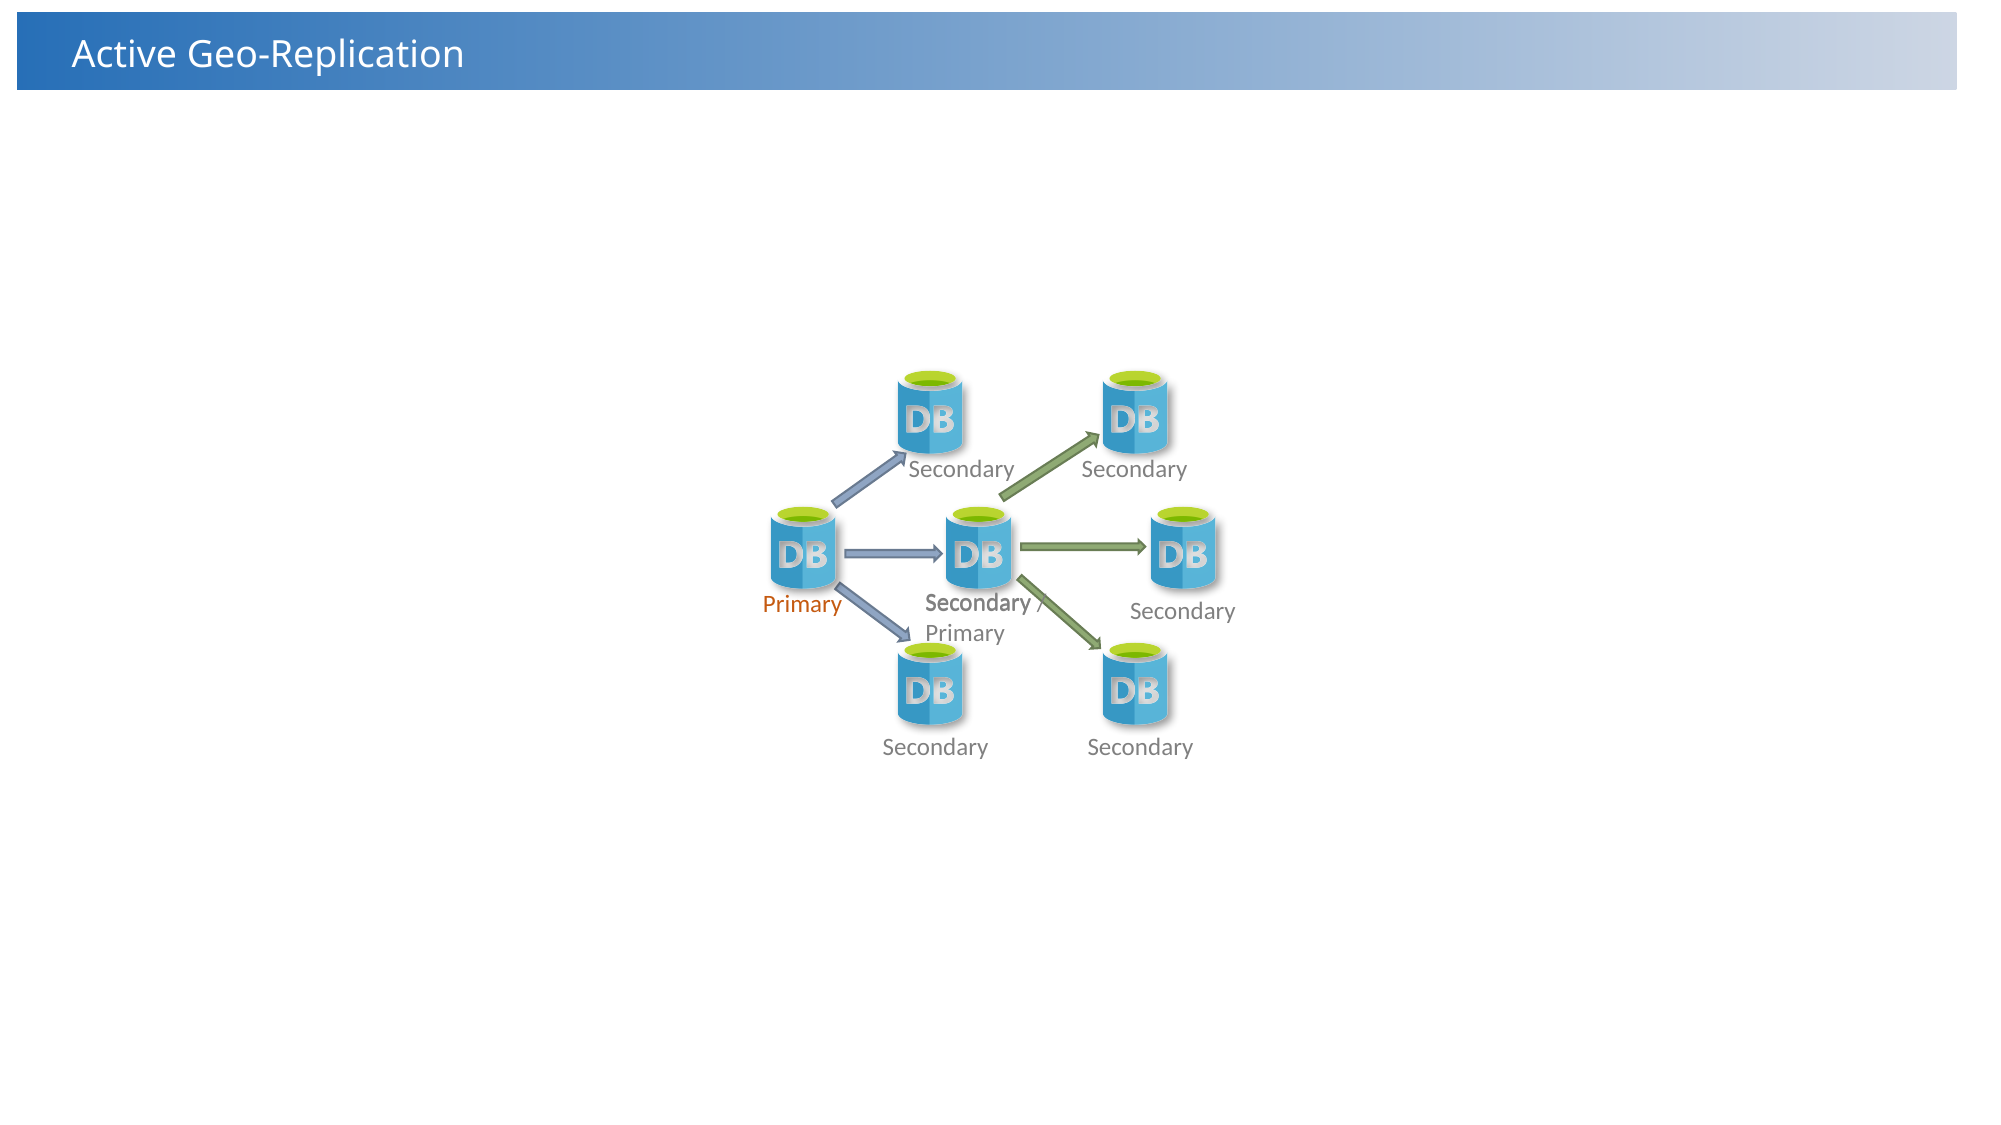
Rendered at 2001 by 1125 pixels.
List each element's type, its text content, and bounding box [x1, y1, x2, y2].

picture [1092, 639, 1178, 725]
text_box Secondary [1070, 447, 1200, 489]
text_box [1022, 574, 1029, 580]
picture [760, 503, 846, 589]
picture [935, 503, 1022, 589]
text_box [854, 591, 911, 637]
text_box Secondary / Primary [914, 580, 1059, 652]
text_box [1059, 606, 1101, 650]
text_box Primary [751, 582, 854, 624]
text_box [16, 11, 1958, 90]
picture [1092, 367, 1178, 454]
picture [887, 639, 973, 725]
text_box Secondary [1118, 589, 1248, 631]
text_box Secondary [1076, 724, 1205, 766]
text_box Secondary [871, 724, 1001, 766]
text_box [998, 431, 1092, 503]
picture [887, 367, 973, 454]
text_box Active Geo-Replication [56, 22, 481, 83]
text_box [1022, 537, 1140, 556]
text_box [846, 543, 935, 564]
text_box [830, 454, 907, 503]
picture [1140, 503, 1226, 589]
text_box Secondary [897, 447, 1027, 489]
